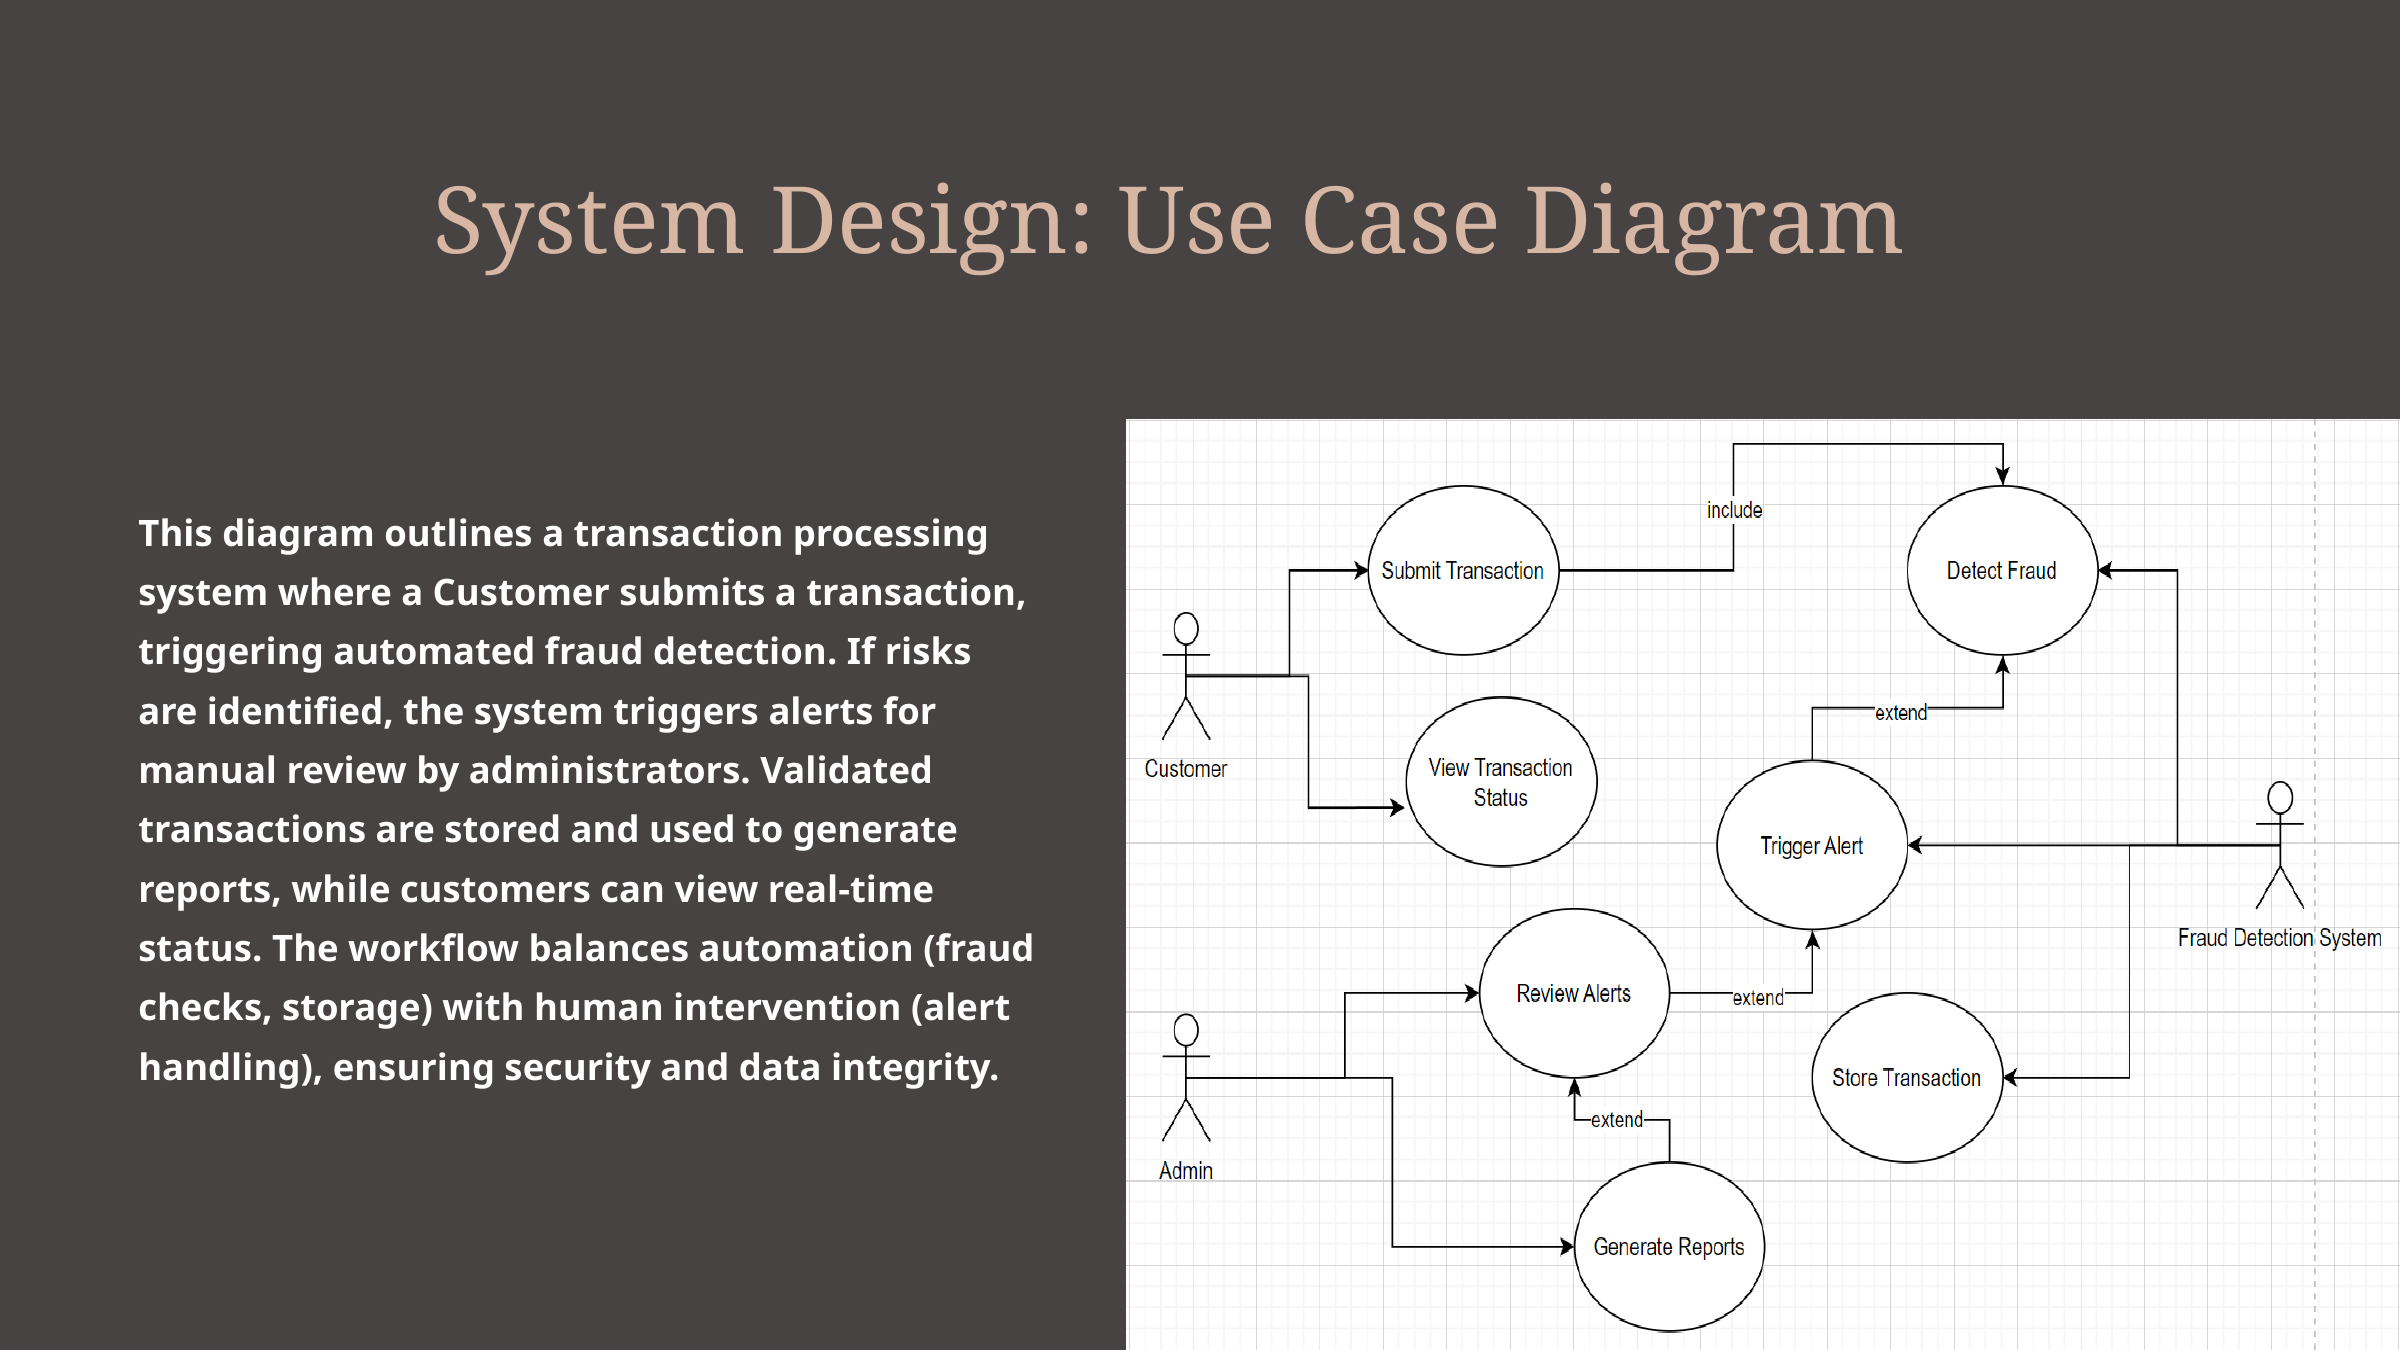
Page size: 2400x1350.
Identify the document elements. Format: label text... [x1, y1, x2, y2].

text_box System Design: Use Case Diagram [433, 156, 2127, 389]
text_box This diagram outlines a transaction processing system where a Customer submits a transaction, triggering automated fraud detection. If risks are identified, the system triggers alerts for manual review by administrators. Validated transactions are stored and used to generate reports, while customers can view real-time status. The workflow balances automation (fraud checks, storage) with human intervention (alert handling), ensuring security and data integrity. [138, 493, 1041, 613]
picture [1126, 419, 2400, 1350]
